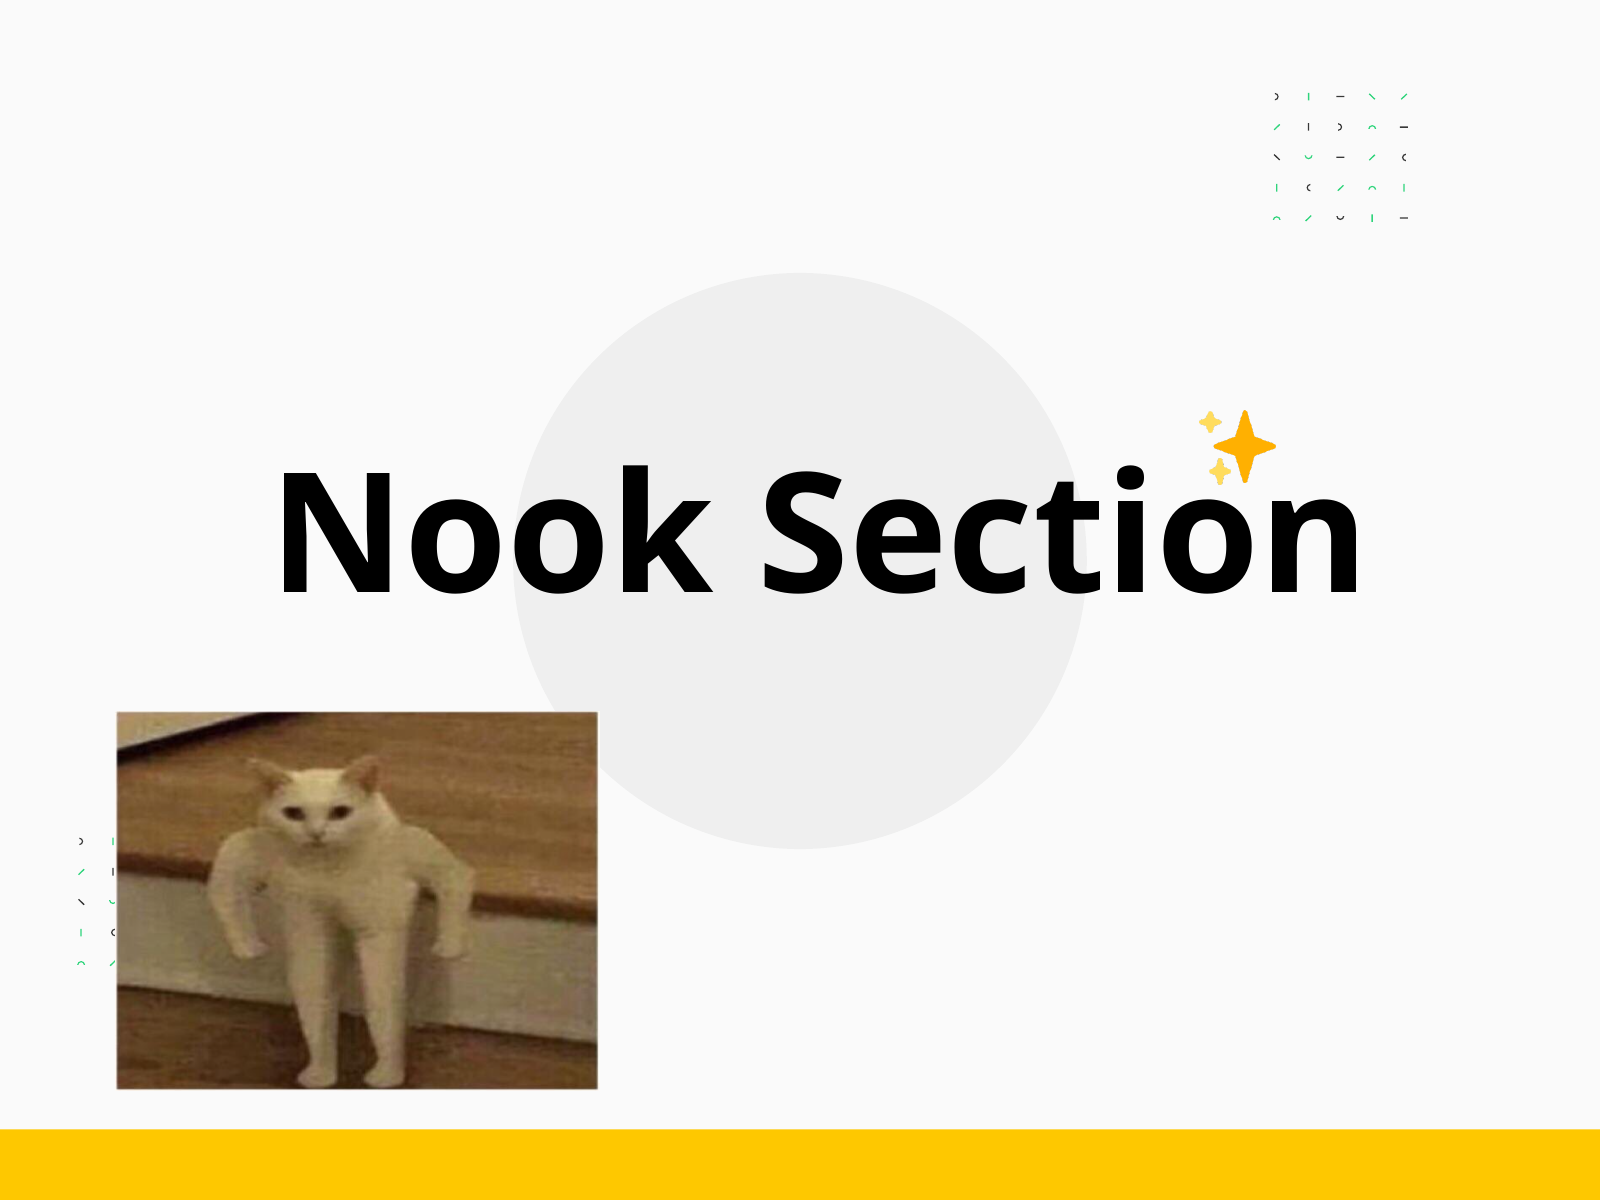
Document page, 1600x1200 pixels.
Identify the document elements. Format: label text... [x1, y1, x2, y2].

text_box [1260, 81, 1516, 331]
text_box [511, 272, 1089, 850]
picture [114, 711, 600, 1091]
picture [1199, 410, 1276, 485]
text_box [64, 825, 109, 1075]
text_box [0, 1129, 1600, 1200]
text_box Nook Section [1093, 500, 1465, 626]
text_box Nook Section [174, 500, 506, 626]
